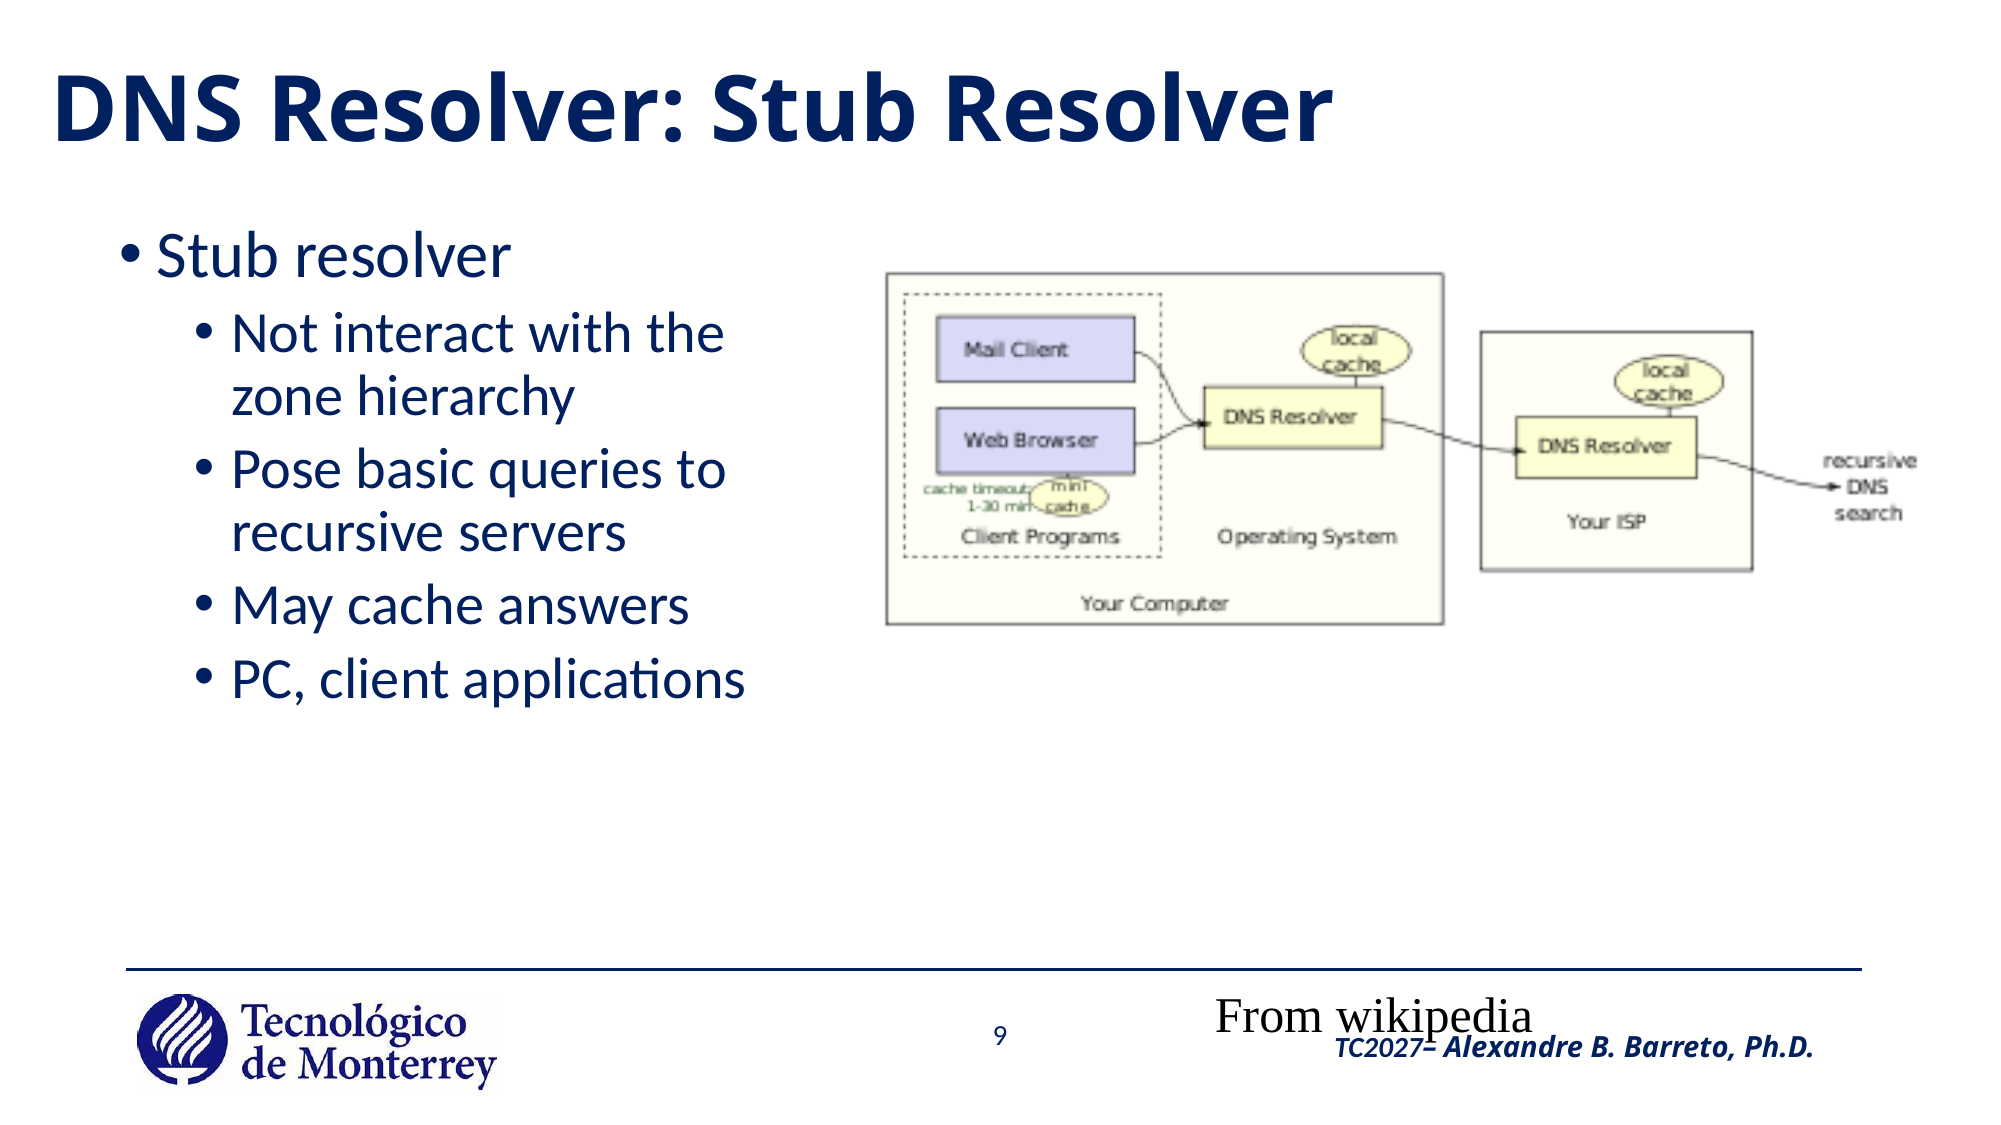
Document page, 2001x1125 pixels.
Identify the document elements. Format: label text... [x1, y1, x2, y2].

picture [137, 994, 497, 1090]
text_box From wikipedia [1199, 974, 1575, 1050]
list Stub resolver Not interact with the zone hierarchy Pose basic queries to recursive servers May cache answers PC, client applications [104, 212, 800, 938]
picture [805, 212, 1970, 679]
title DNS Resolver: Stub Resolver [35, 29, 1761, 194]
